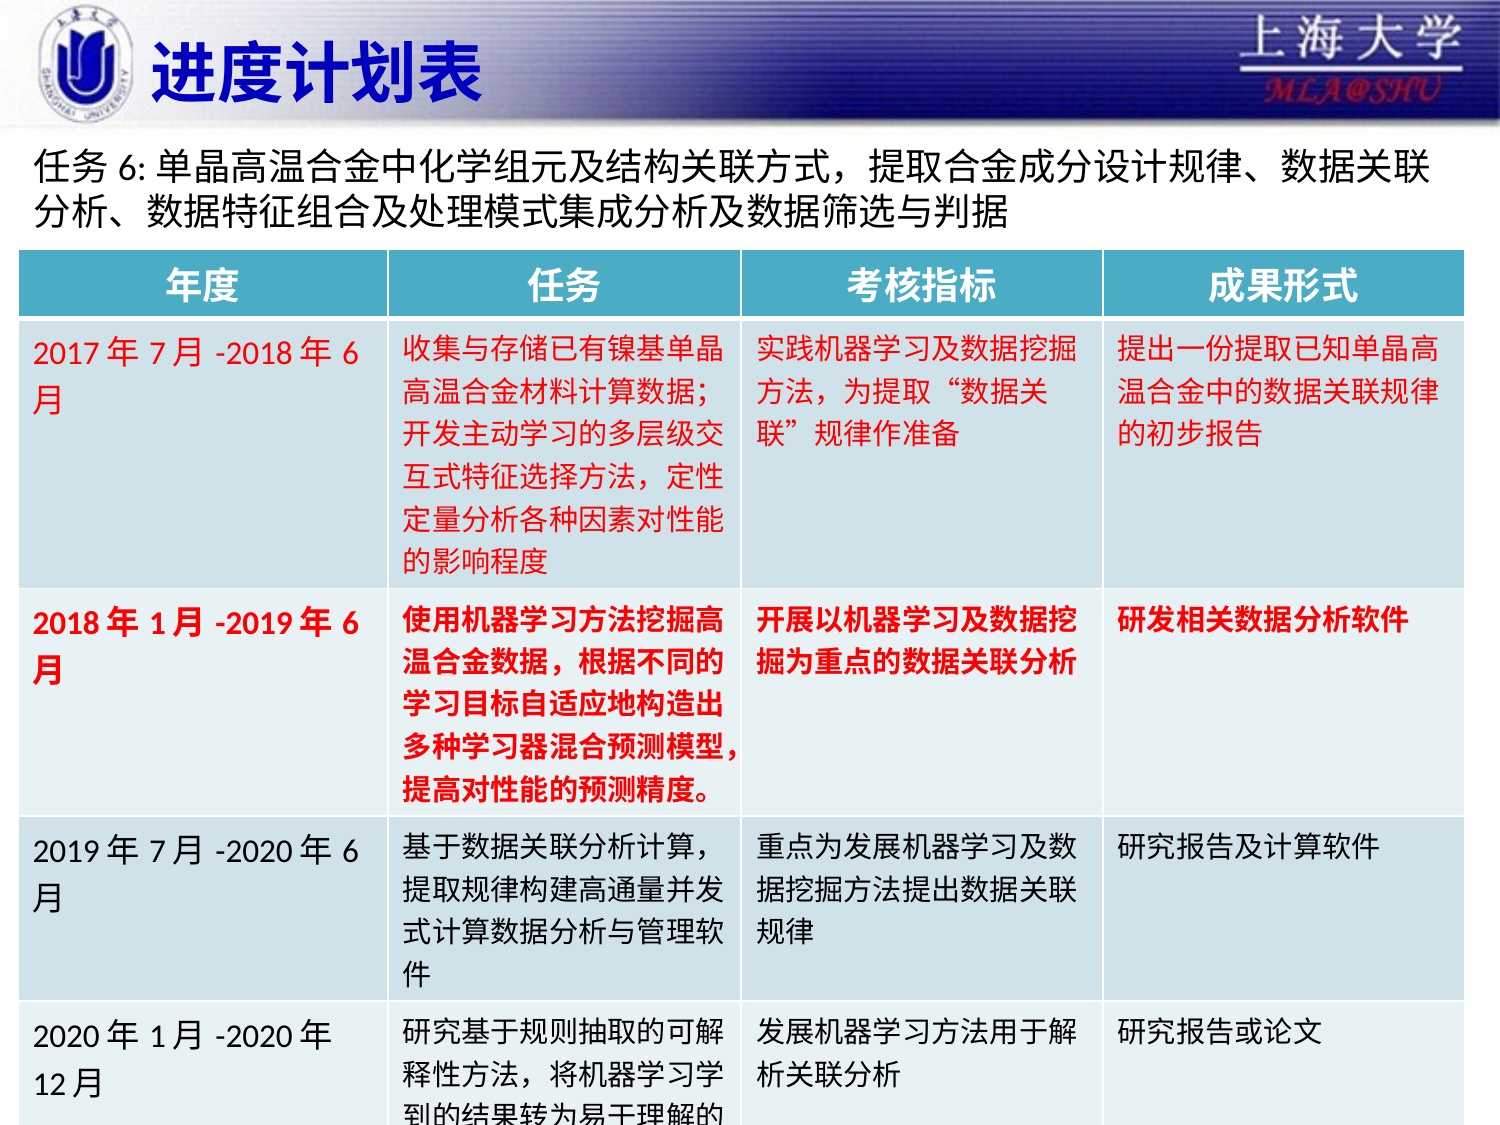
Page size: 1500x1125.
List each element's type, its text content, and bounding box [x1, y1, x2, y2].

table_cell 研发相关数据分析软件 [1104, 589, 1464, 815]
table_cell 开展以机器学习及数据挖掘为重点的数据关联分析 [742, 589, 1102, 815]
table_cell 提出一份提取已知单晶高温合金中的数据关联规律的初步报告 [1104, 321, 1464, 588]
table_header 考核指标 [742, 250, 1102, 316]
table_cell 发展机器学习方法用于解析关联分析 [742, 1002, 1102, 1125]
table_cell 重点为发展机器学习及数据挖掘方法提出数据关联规律 [742, 817, 1102, 1000]
picture [0, 0, 1500, 1125]
table_cell 实践机器学习及数据挖掘方法，为提取“数据关联”规律作准备 [742, 321, 1102, 588]
table_header 年度 [19, 250, 387, 316]
table_cell 基于数据关联分析计算，提取规律构建高通量并发式计算数据分析与管理软件 [389, 817, 740, 1000]
title 进度计划表 [135, 5, 1486, 136]
text_box 任务6:单晶高温合金中化学组元及结构关联方式，提取合金成分设计规律、数据关联分析、数据特征组合及处理模式集成分析及数据筛选与判据 [19, 135, 1465, 241]
table_cell 收集与存储已有镍基单晶高温合金材料计算数据；开发主动学习的多层级交互式特征选择方法，定性定量分析各种因素对性能的影响程度 [389, 321, 740, 588]
table_cell 使用机器学习方法挖掘高温合金数据，根据不同的学习目标自适应地构造出多种学习器混合预测模型，提高对性能的预测精度。 [389, 589, 740, 815]
table_header 任务 [389, 250, 740, 316]
table_cell 2017年7月-2018年6月 [19, 321, 387, 588]
table_cell 2018年1月-2019年6月 [19, 589, 387, 815]
table_cell 研究报告及计算软件 [1104, 817, 1464, 1000]
table_cell 2019年7月-2020年6月 [19, 817, 387, 1000]
table_header 成果形式 [1104, 250, 1464, 316]
table_cell 研究基于规则抽取的可解释性方法，将机器学习学到的结果转为易于理解的if-then-else规则，提高预测方法的可解释性 [389, 1002, 740, 1125]
table_cell 研究报告或论文 [1104, 1002, 1464, 1125]
table_cell 2020年1月-2020年12月 [19, 1002, 387, 1125]
